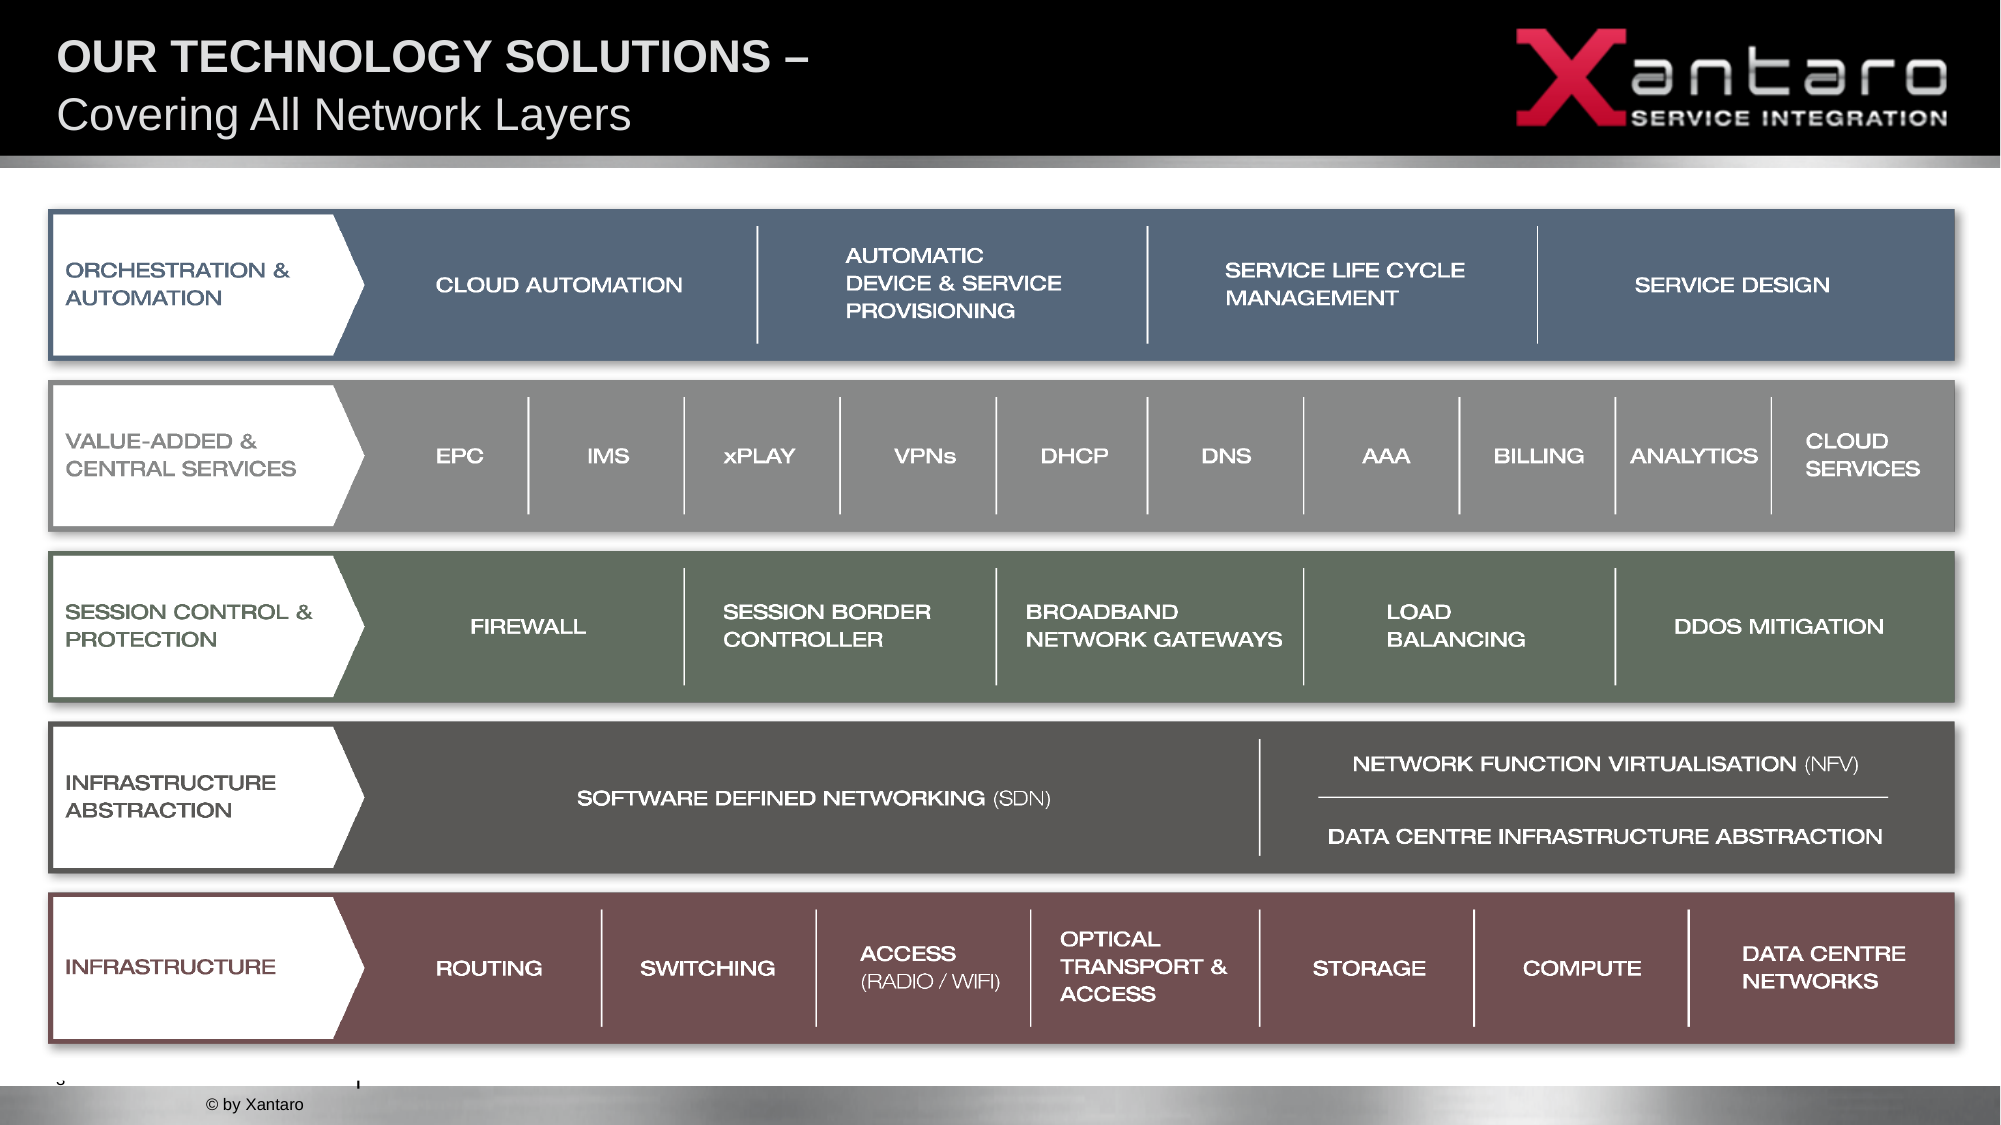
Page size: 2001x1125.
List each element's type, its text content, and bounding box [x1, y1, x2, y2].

title OUR TECHNOLOGY SOLUTIONS – Covering All Network Layers [41, 0, 1453, 148]
picture [0, 0, 2001, 168]
picture [0, 1086, 2001, 1125]
picture [26, 187, 1976, 1065]
